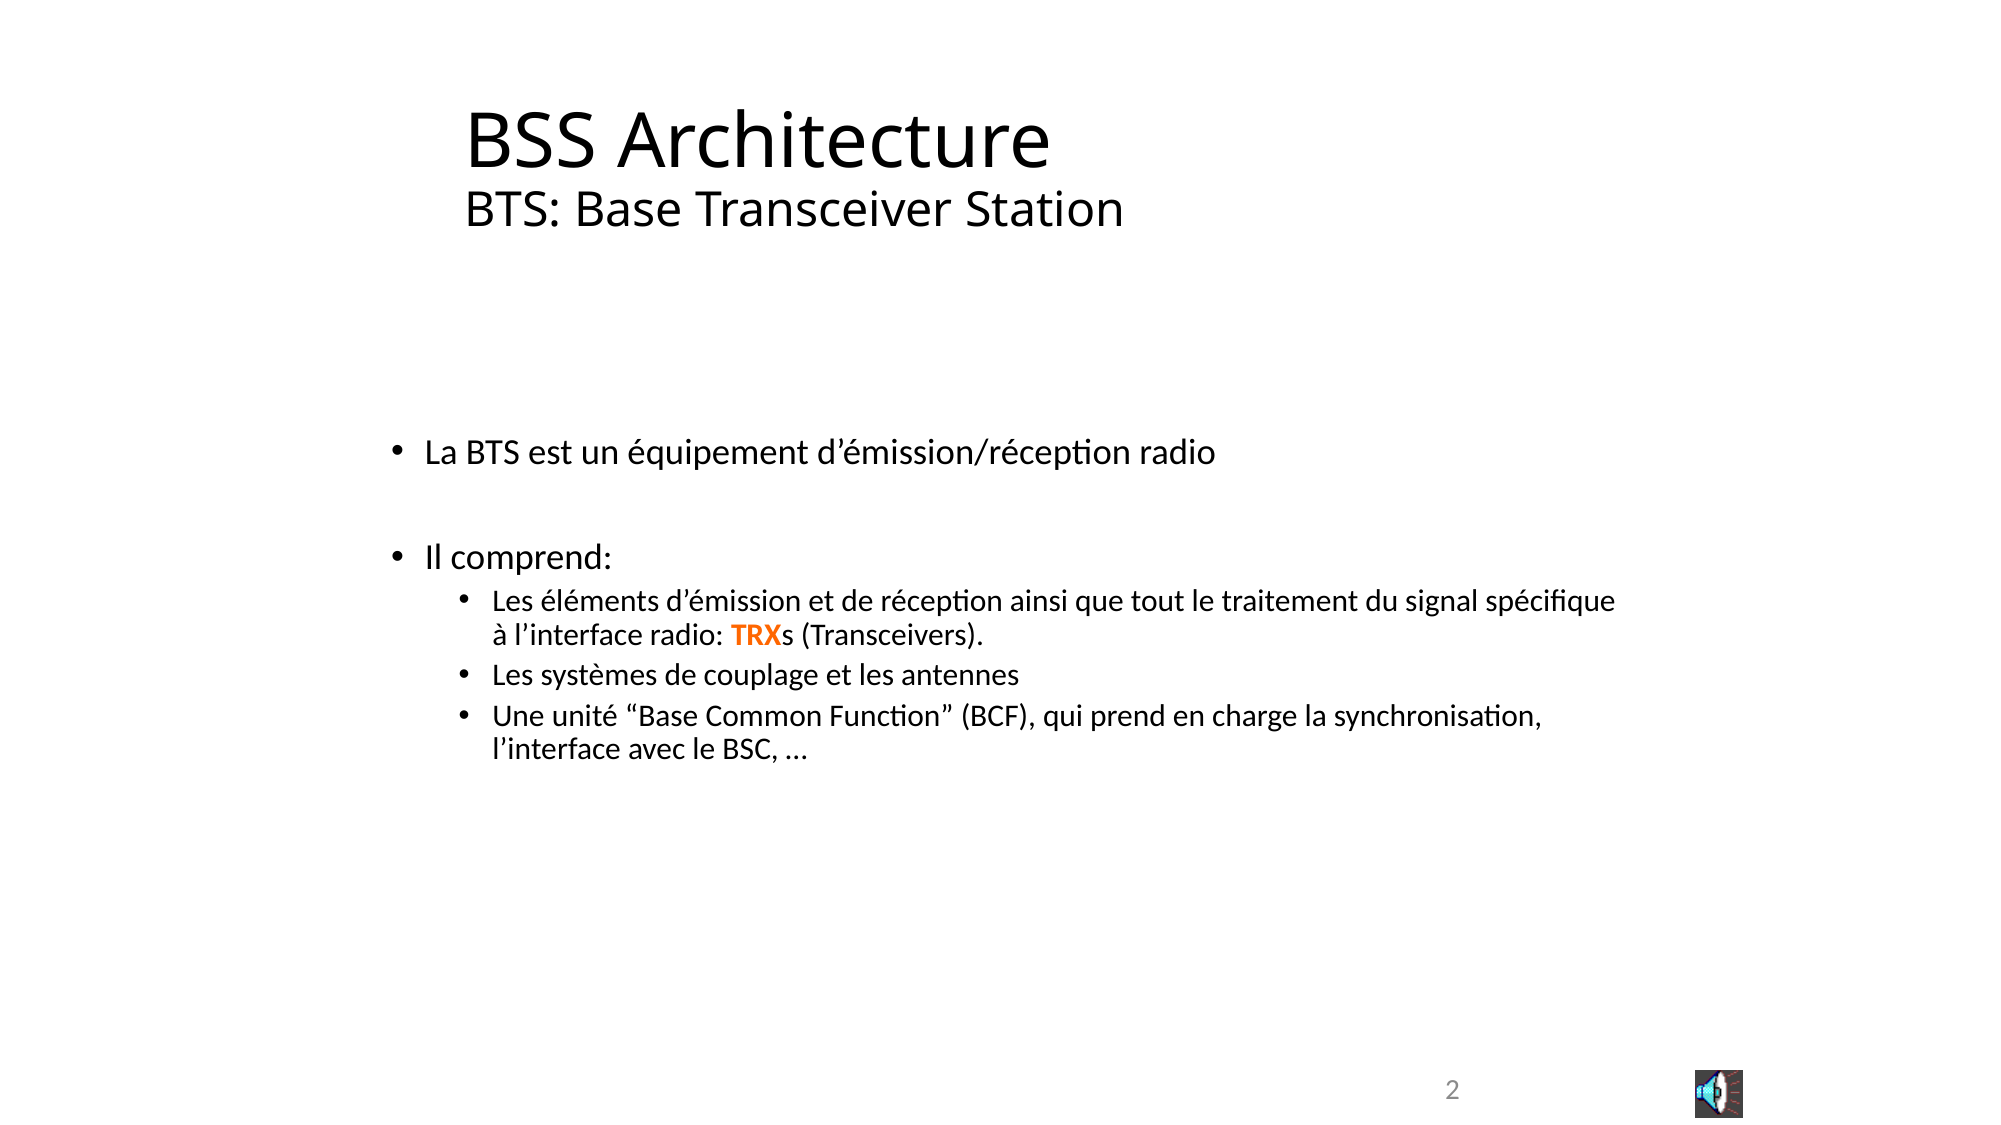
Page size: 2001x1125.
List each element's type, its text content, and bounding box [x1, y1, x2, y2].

list La BTS est un équipement d’émission/réception radio Il comprend: Les éléments d’émission et de réception ainsi que tout le traitement du signal spécifique à l’interface radio: TRXs (Transceivers). Les systèmes de couplage et les antennes Une unité “Base Common Function” (BCF), qui prend en charge la synchronisation, l’interface avec le BSC, … [376, 368, 1636, 777]
slide_number 2 [1112, 1062, 1475, 1125]
title BSS Architecture BTS: Base Transceiver Station [449, 93, 2000, 245]
picture [1693, 1068, 1744, 1119]
